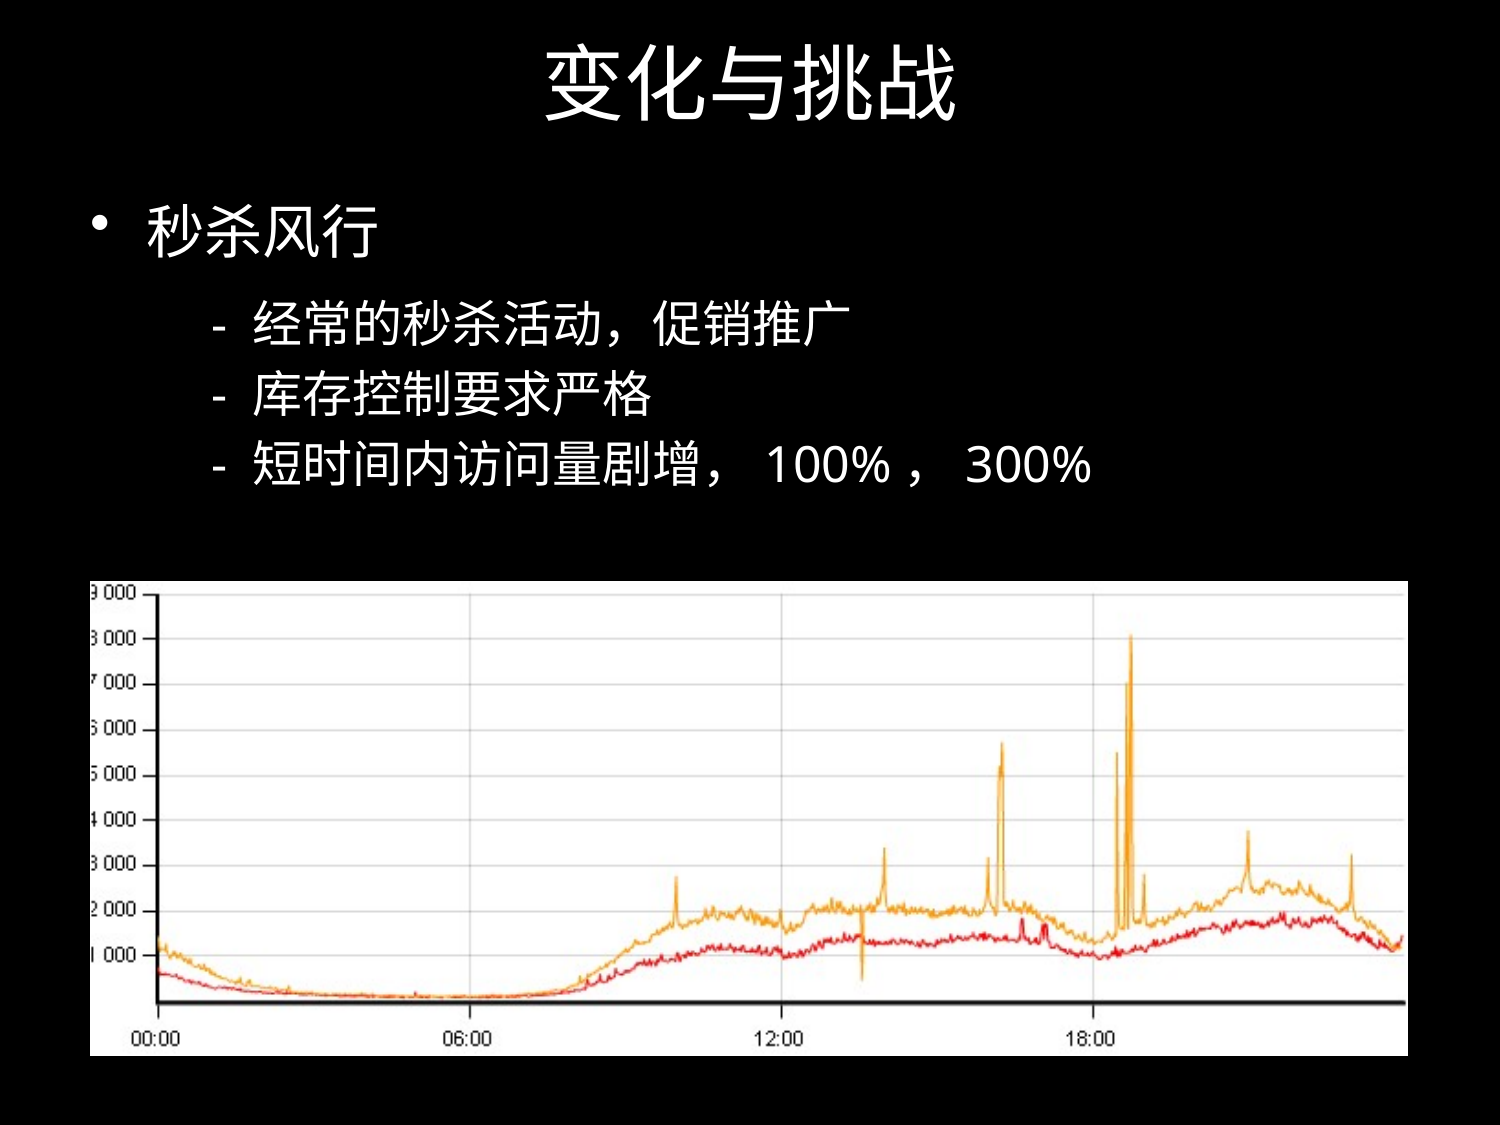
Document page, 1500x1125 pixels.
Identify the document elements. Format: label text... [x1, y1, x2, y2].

list 秒杀风行 - 经常的秒杀活动，促销推广 - 库存控制要求严格 - 短时间内访问量剧增，100%，300% [74, 187, 1426, 583]
picture [90, 580, 1408, 1057]
title 变化与挑战 [74, 0, 1426, 176]
